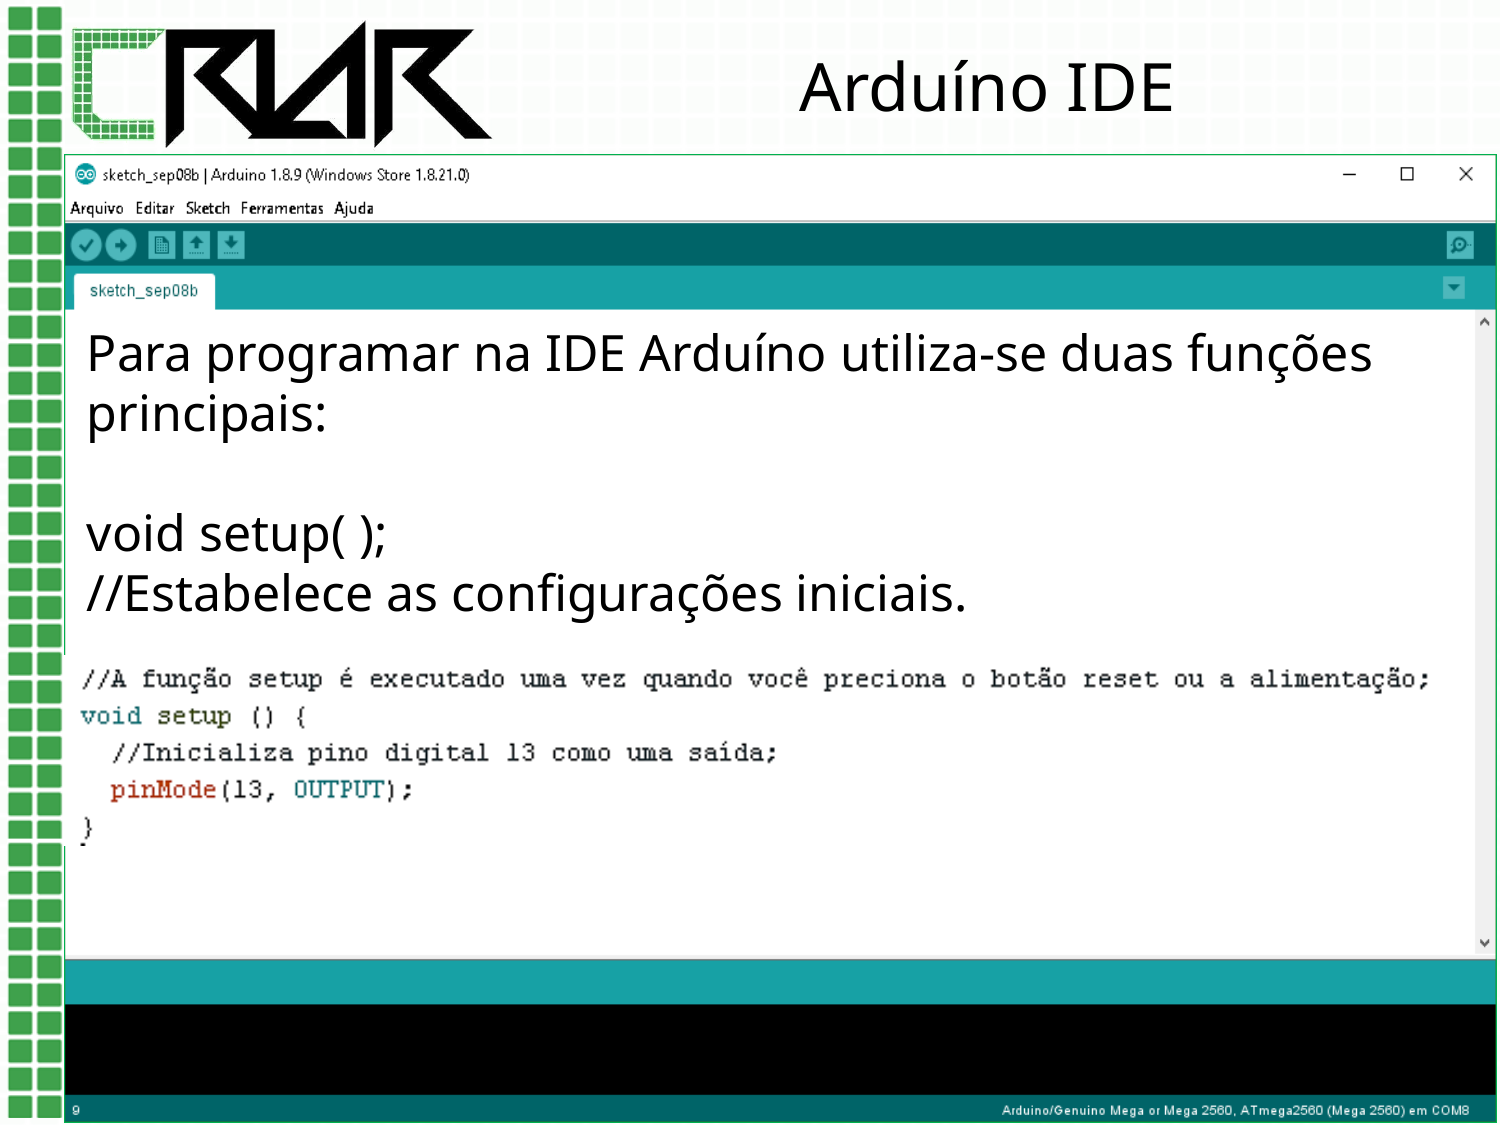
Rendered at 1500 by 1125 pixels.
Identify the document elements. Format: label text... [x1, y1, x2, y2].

text_box Arduíno IDE [501, 31, 1497, 138]
picture [68, 18, 496, 151]
picture [6, 4, 1498, 1123]
